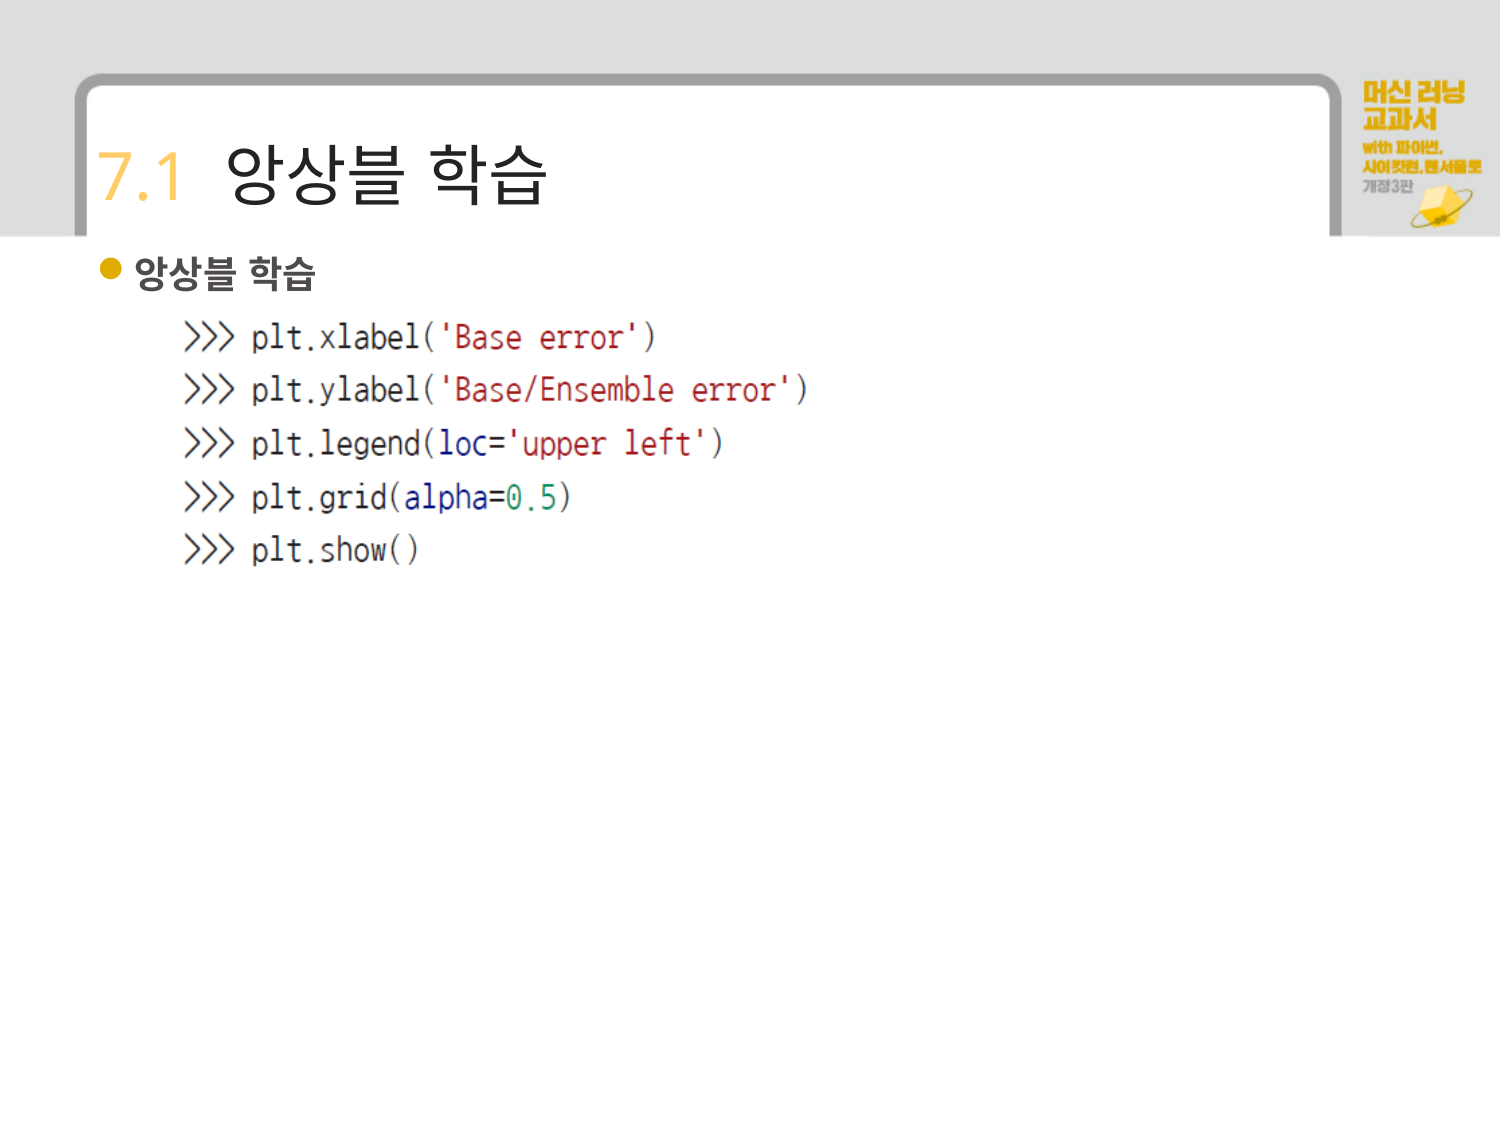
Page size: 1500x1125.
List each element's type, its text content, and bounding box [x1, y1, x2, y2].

title 7.1 앙상블 학습 [81, 90, 1412, 222]
picture [0, 0, 1500, 1125]
list 앙상블 학습 [81, 239, 1412, 1054]
